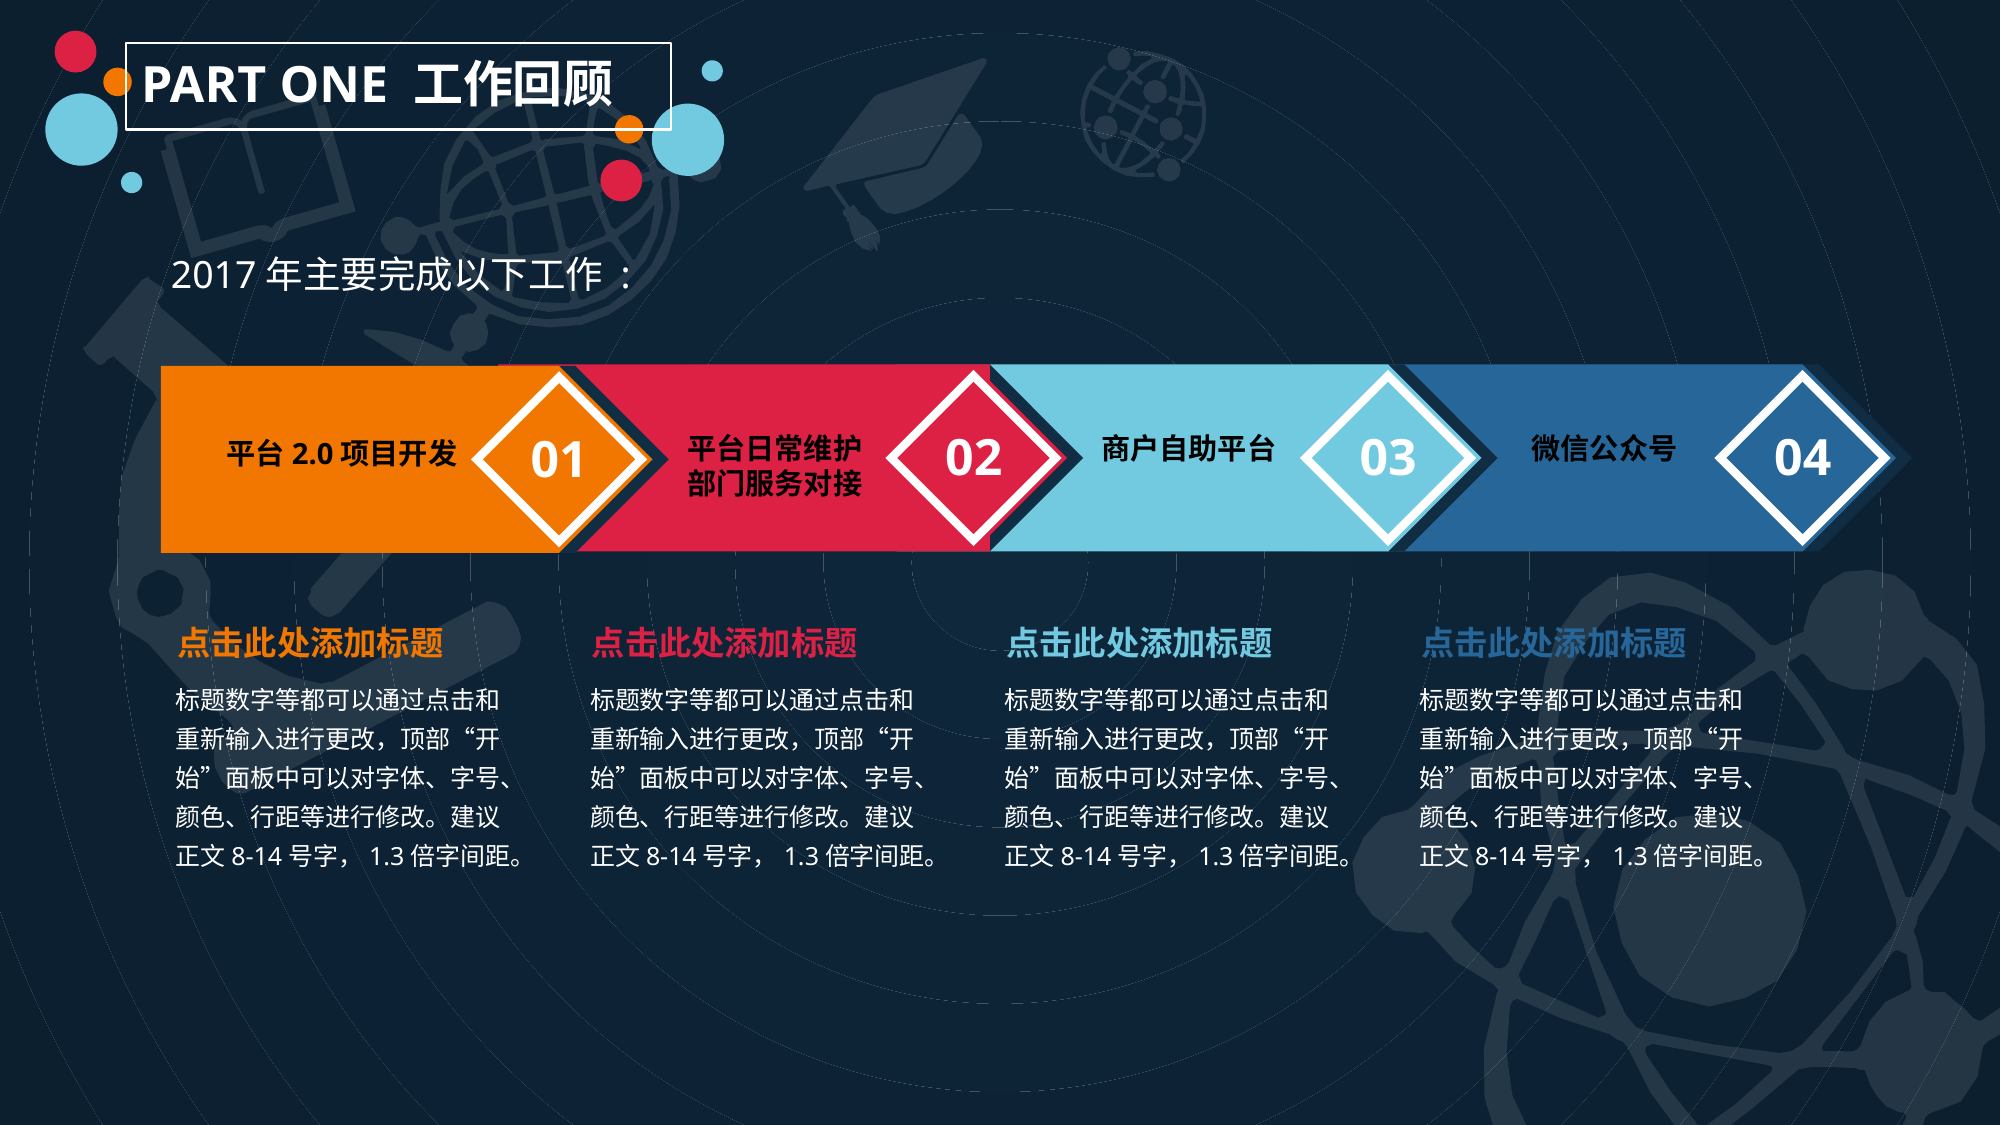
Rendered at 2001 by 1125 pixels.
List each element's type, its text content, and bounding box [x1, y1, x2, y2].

text_box 2017年主要完成以下工作 : [156, 244, 646, 304]
text_box 标题数字等都可以通过点击和重新输入进行更改，顶部“开始”面板中可以对字体、字号、颜色、行距等进行修改。建议正文8-14号字，1.3倍字间距。 [160, 668, 532, 878]
text_box 点击此处添加标题 [1406, 603, 1702, 670]
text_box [1056, 364, 1471, 552]
text_box 点击此处添加标题 [162, 603, 459, 670]
text_box 点击此处添加标题 [991, 603, 1288, 670]
list PART ONE 工作回顾 [125, 42, 672, 131]
text_box 标题数字等都可以通过点击和重新输入进行更改，顶部“开始”面板中可以对字体、字号、颜色、行距等进行修改。建议正文8-14号字，1.3倍字间距。 [1404, 668, 1775, 878]
text_box 标题数字等都可以通过点击和重新输入进行更改，顶部“开始”面板中可以对字体、字号、颜色、行距等进行修改。建议正文8-14号字，1.3倍字间距。 [989, 668, 1361, 878]
text_box 标题数字等都可以通过点击和重新输入进行更改，顶部“开始”面板中可以对字体、字号、颜色、行距等进行修改。建议正文8-14号字，1.3倍字间距。 [575, 668, 946, 878]
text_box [1471, 364, 1885, 552]
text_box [498, 364, 1056, 552]
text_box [160, 365, 642, 553]
text_box 点击此处添加标题 [577, 603, 873, 670]
